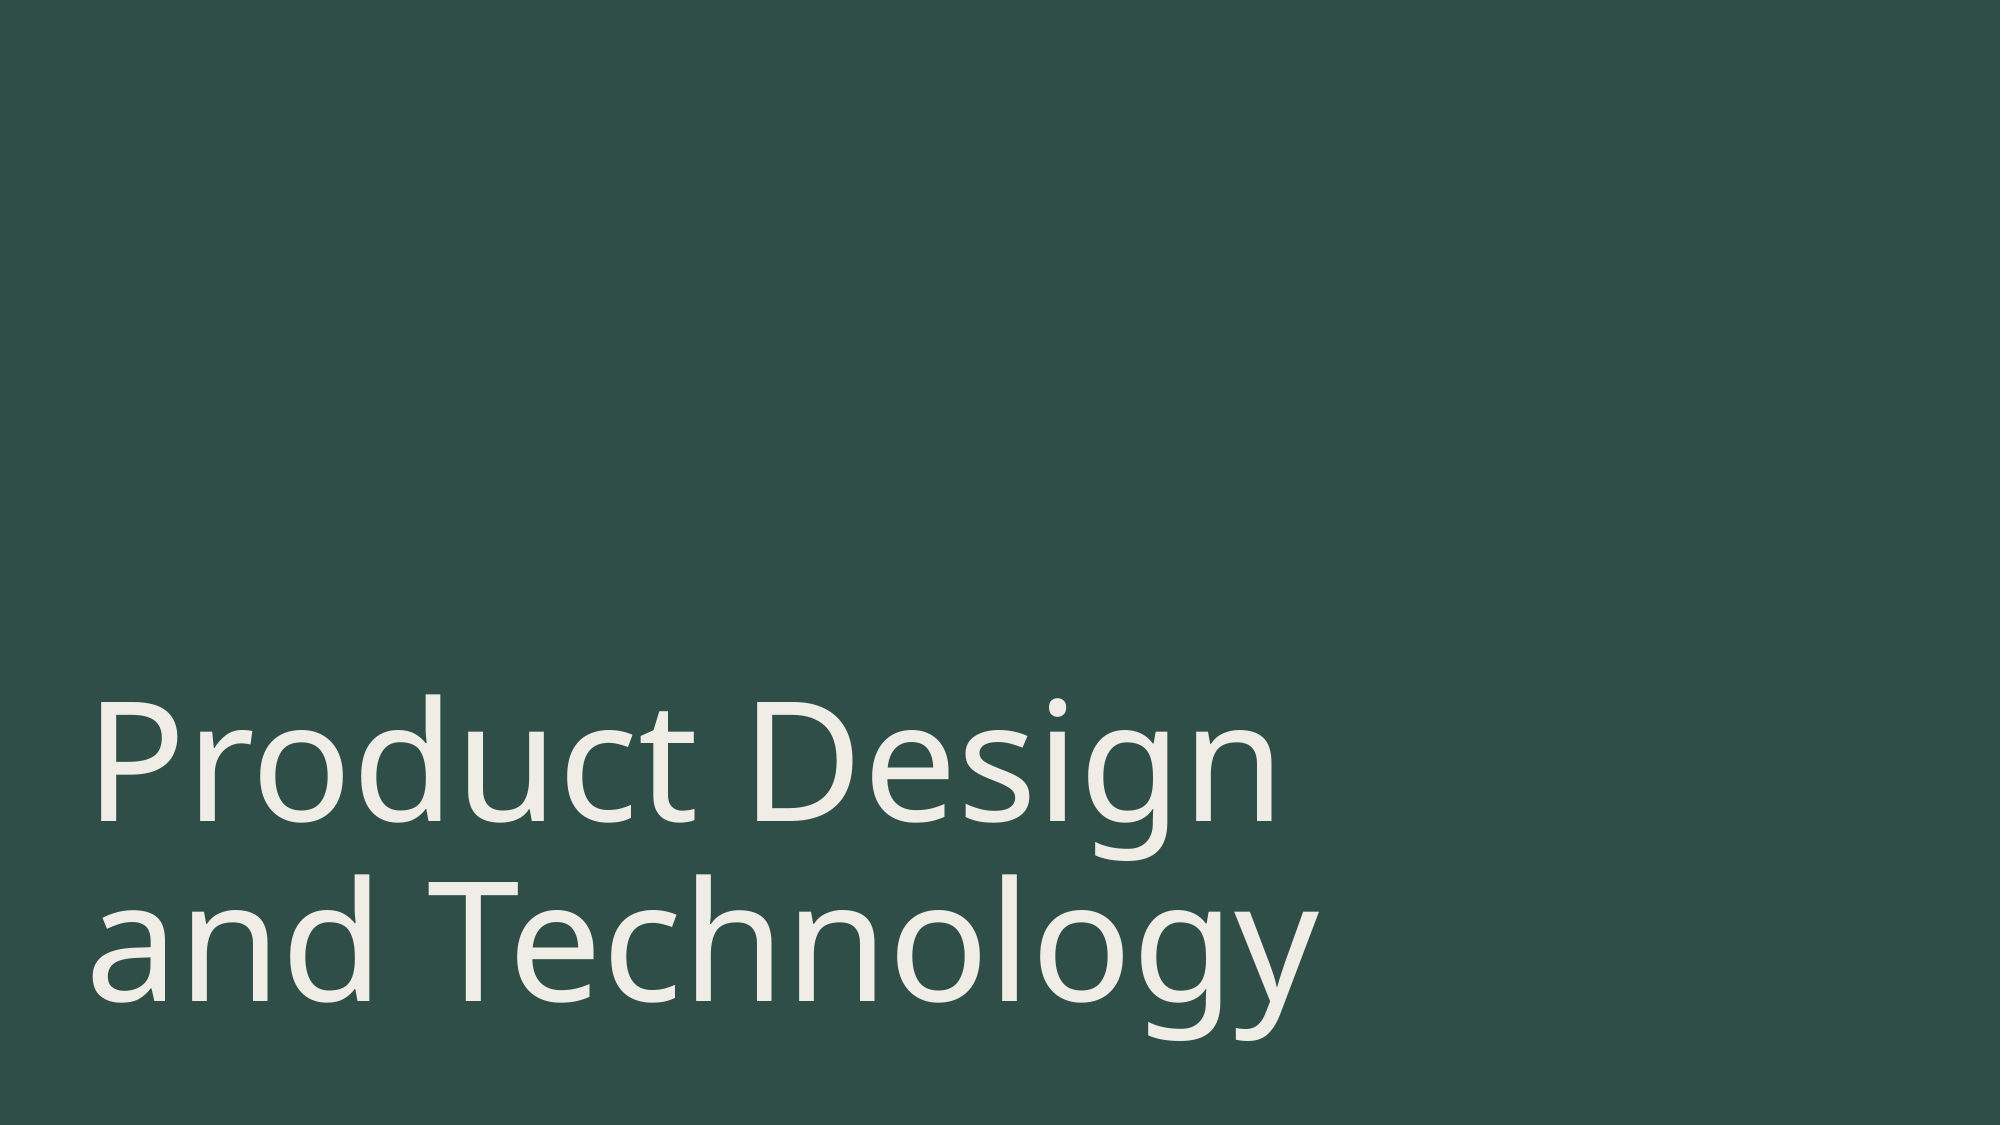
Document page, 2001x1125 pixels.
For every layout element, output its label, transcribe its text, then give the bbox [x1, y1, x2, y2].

title Product Design and Technology [70, 296, 1346, 1046]
